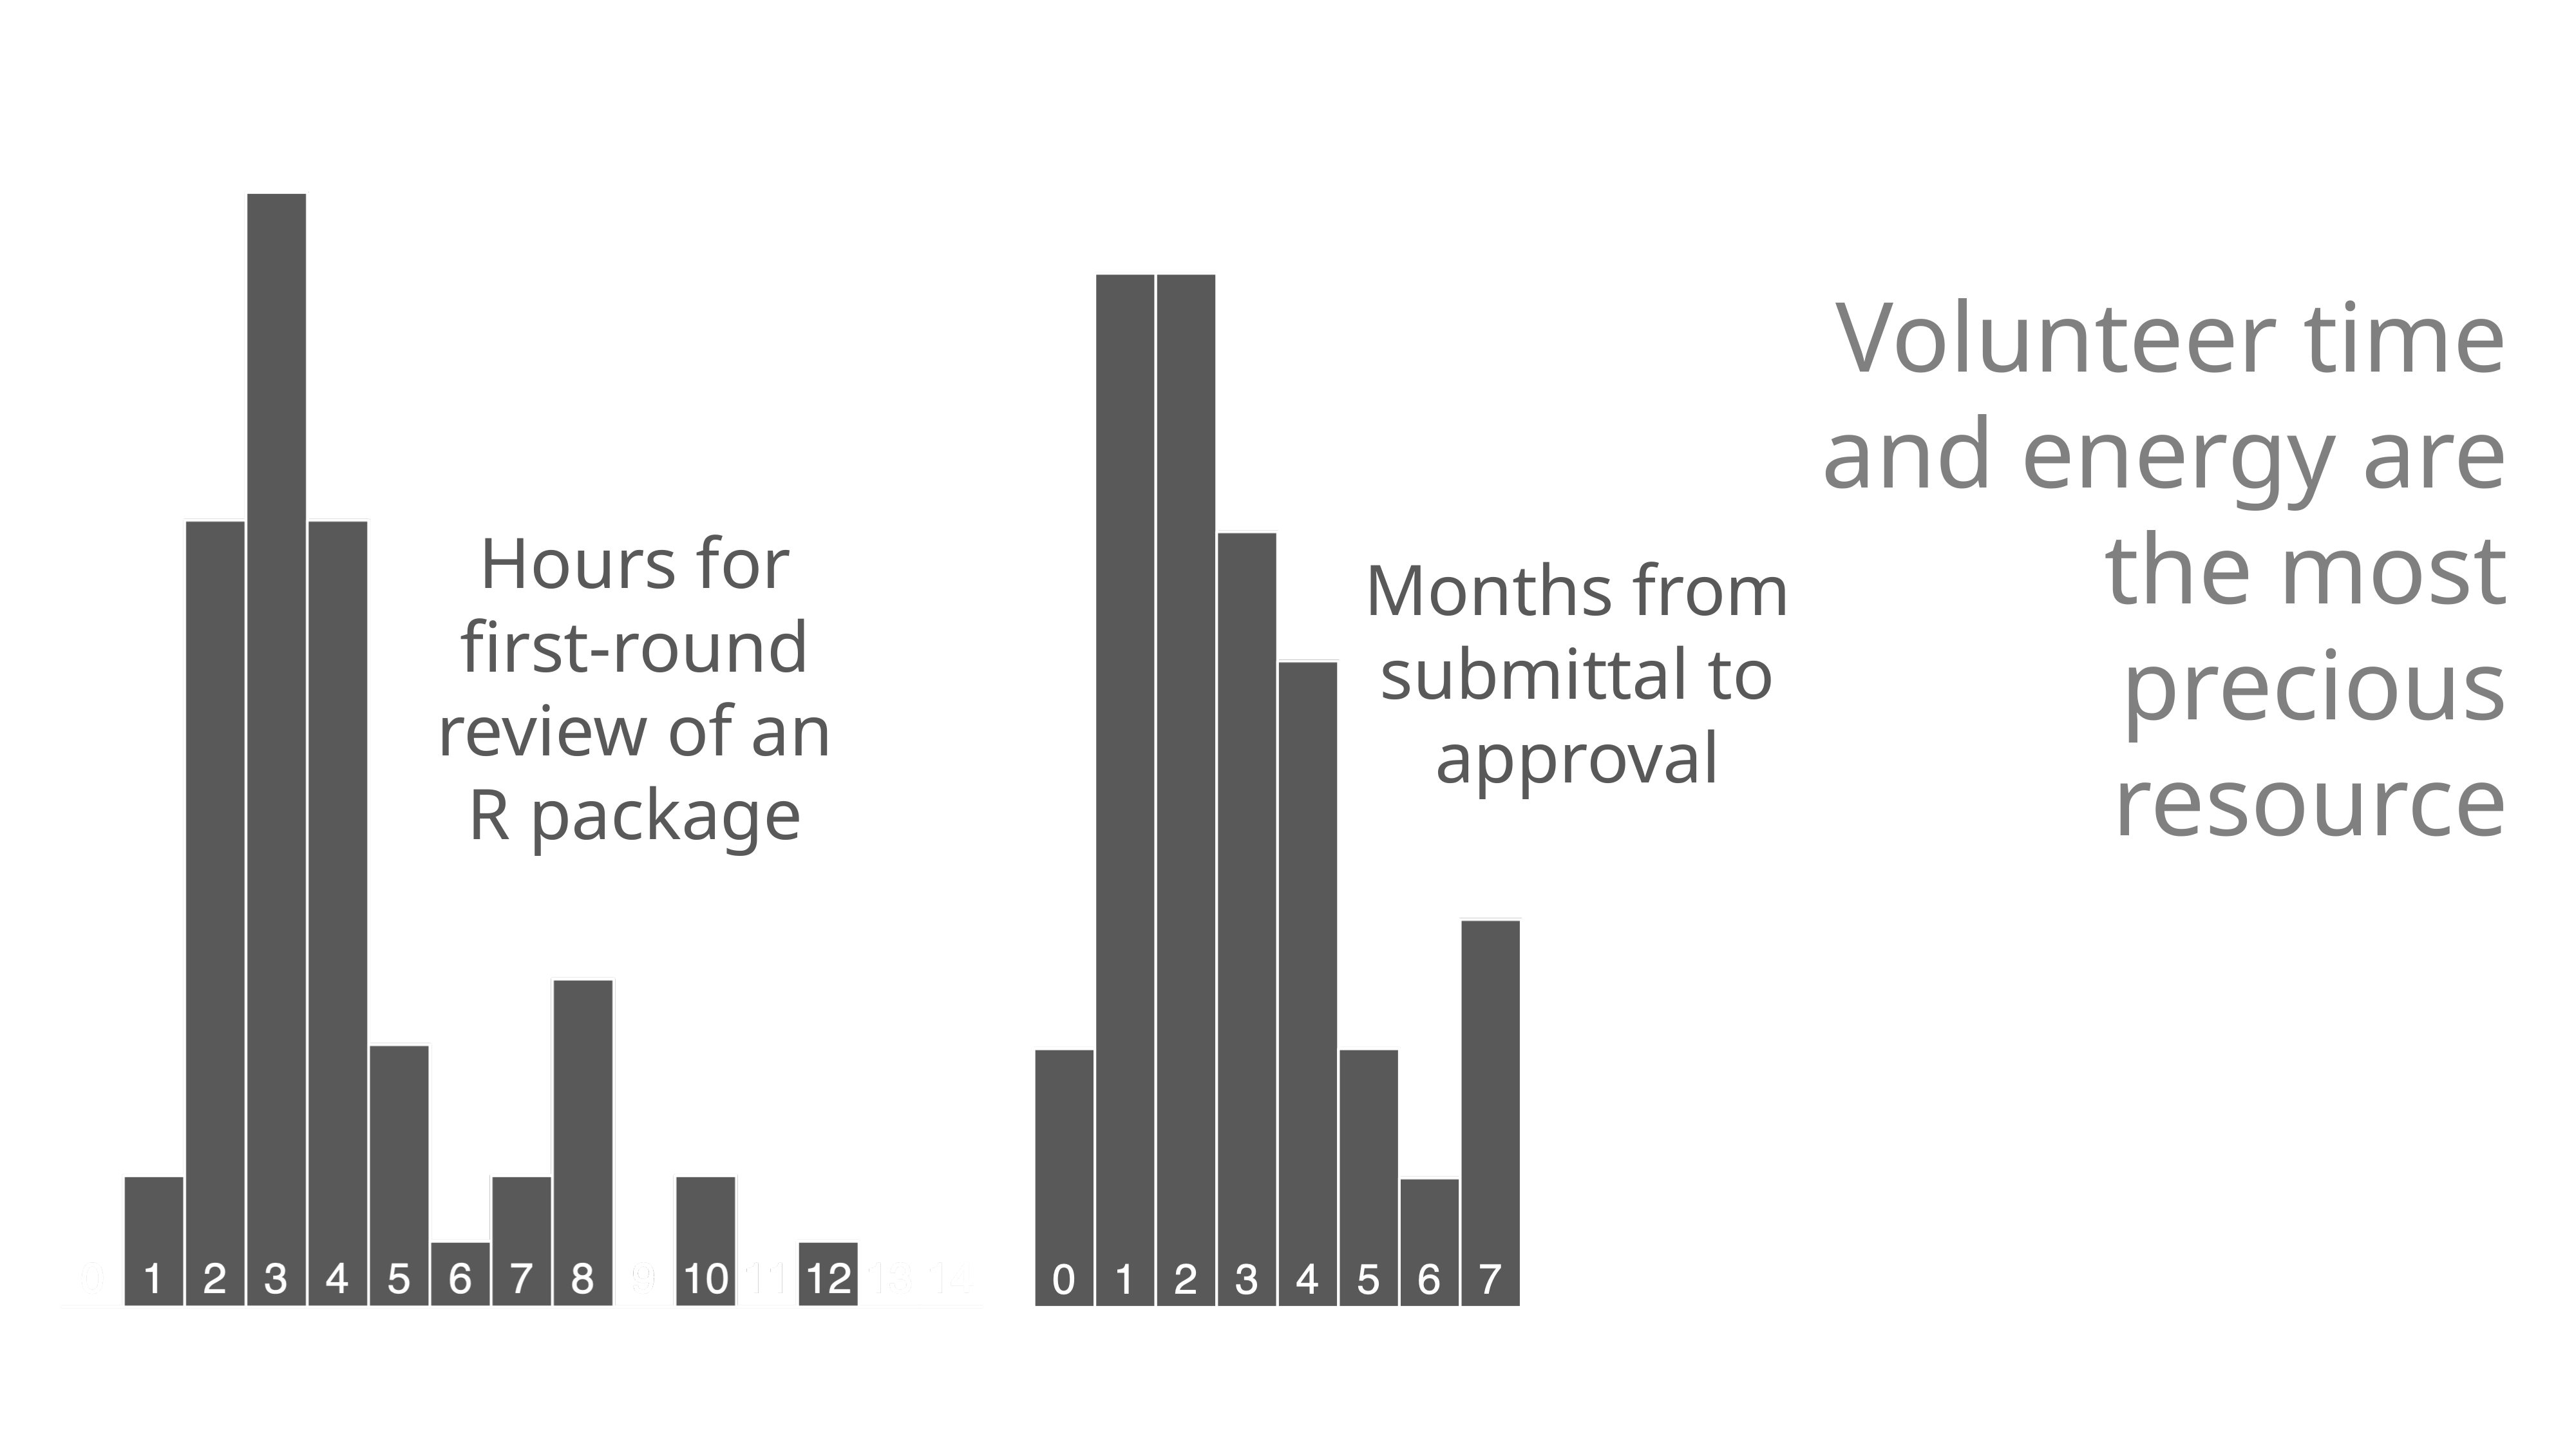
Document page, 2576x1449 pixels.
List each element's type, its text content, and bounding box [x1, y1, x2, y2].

text_box Months from submittal to approval [1566, 538, 1803, 804]
text_box Volunteer time and energy are the most precious resource [1803, 270, 2518, 860]
picture [0, 123, 1560, 1383]
